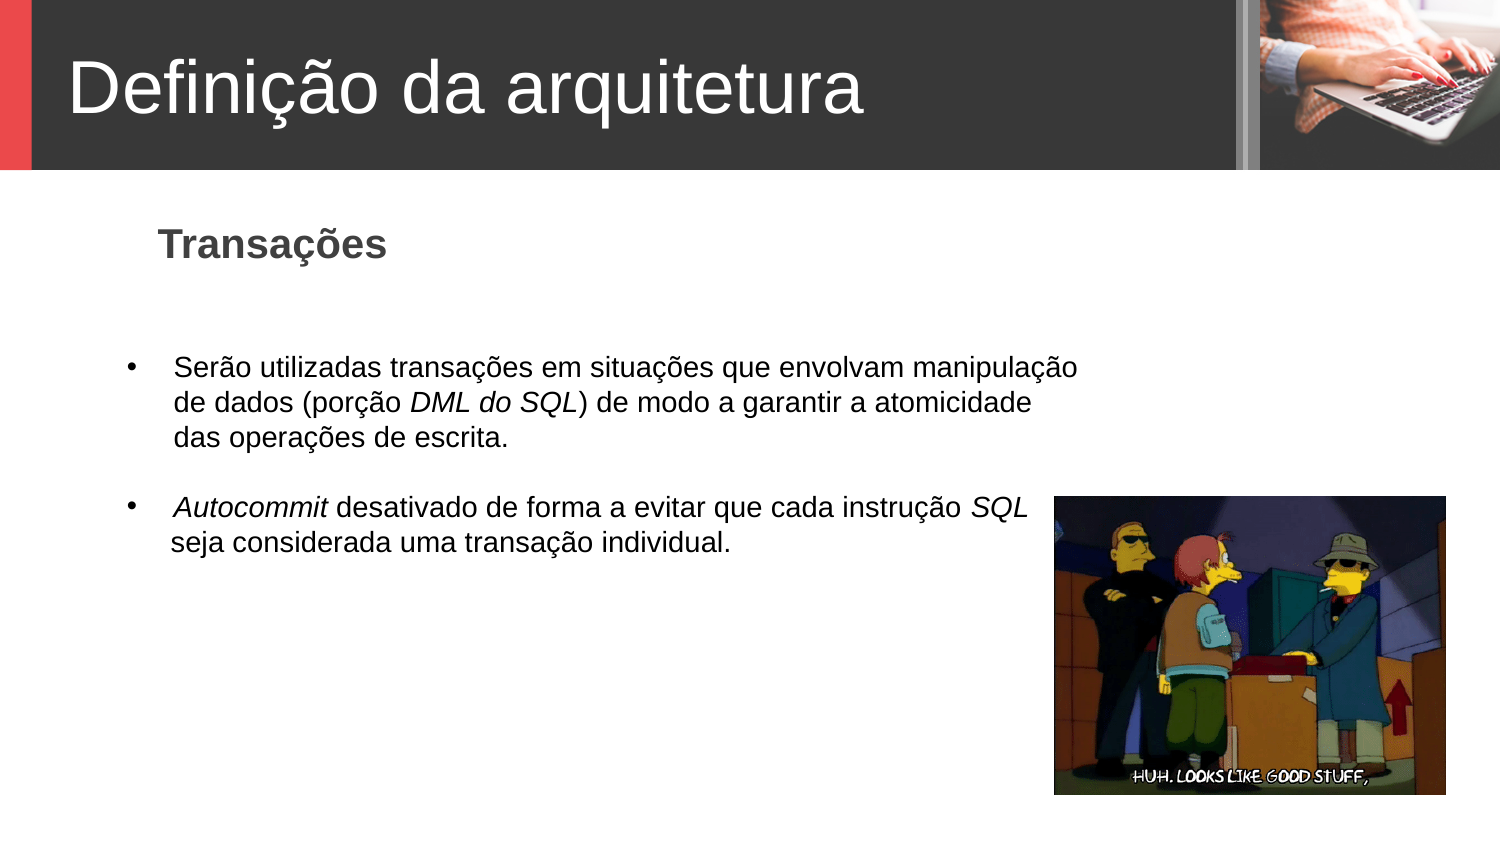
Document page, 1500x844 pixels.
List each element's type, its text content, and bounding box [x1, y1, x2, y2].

picture [0, 0, 1500, 844]
text_box Transações [76, 209, 469, 275]
text_box Serão utilizadas transações em situações que envolvam manipulação de dados (porção DML do SQL) de modo a garantir a atomicidade das operações de escrita. Autocommit desativado de forma a evitar que cada instrução SQL seja considerada uma transação individual. [112, 340, 1099, 671]
list Definição da arquitetura [53, 36, 1235, 131]
